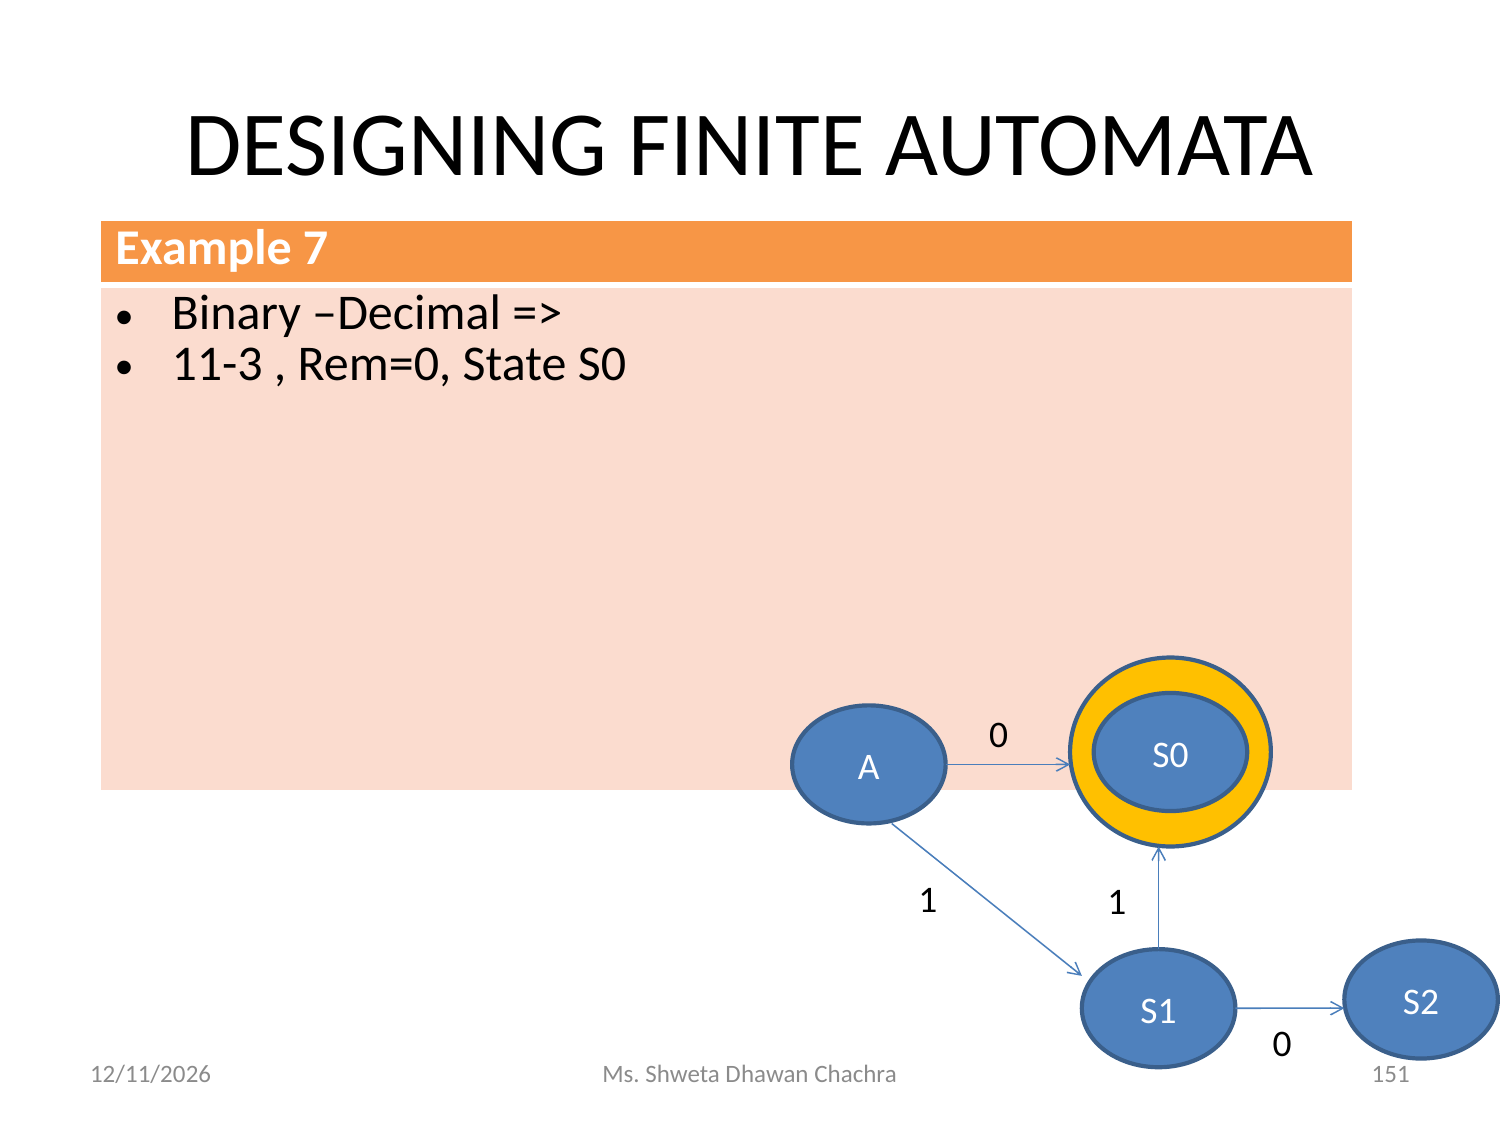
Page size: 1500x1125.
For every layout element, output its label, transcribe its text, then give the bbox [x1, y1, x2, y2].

text_box 0 [1257, 1017, 1306, 1072]
title DESIGNING FINITE AUTOMATA [75, 45, 1425, 233]
table_cell Binary –Decimal => 11-3 , Rem=0, State S0 [101, 288, 1352, 790]
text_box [891, 823, 1083, 977]
table_header Example 7 [101, 221, 1352, 282]
footer Ms. Shweta Dhawan Chachra [512, 1042, 988, 1103]
text_box A [790, 703, 948, 826]
text_box 1 [1092, 869, 1140, 930]
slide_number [75, 1042, 425, 1103]
text_box S0 [1091, 690, 1250, 814]
slide_number 151 [1074, 1042, 1425, 1103]
text_box 0 [974, 702, 1022, 763]
text_box S2 [1342, 938, 1500, 1061]
text_box [1067, 655, 1273, 849]
text_box S1 [1079, 947, 1238, 1070]
